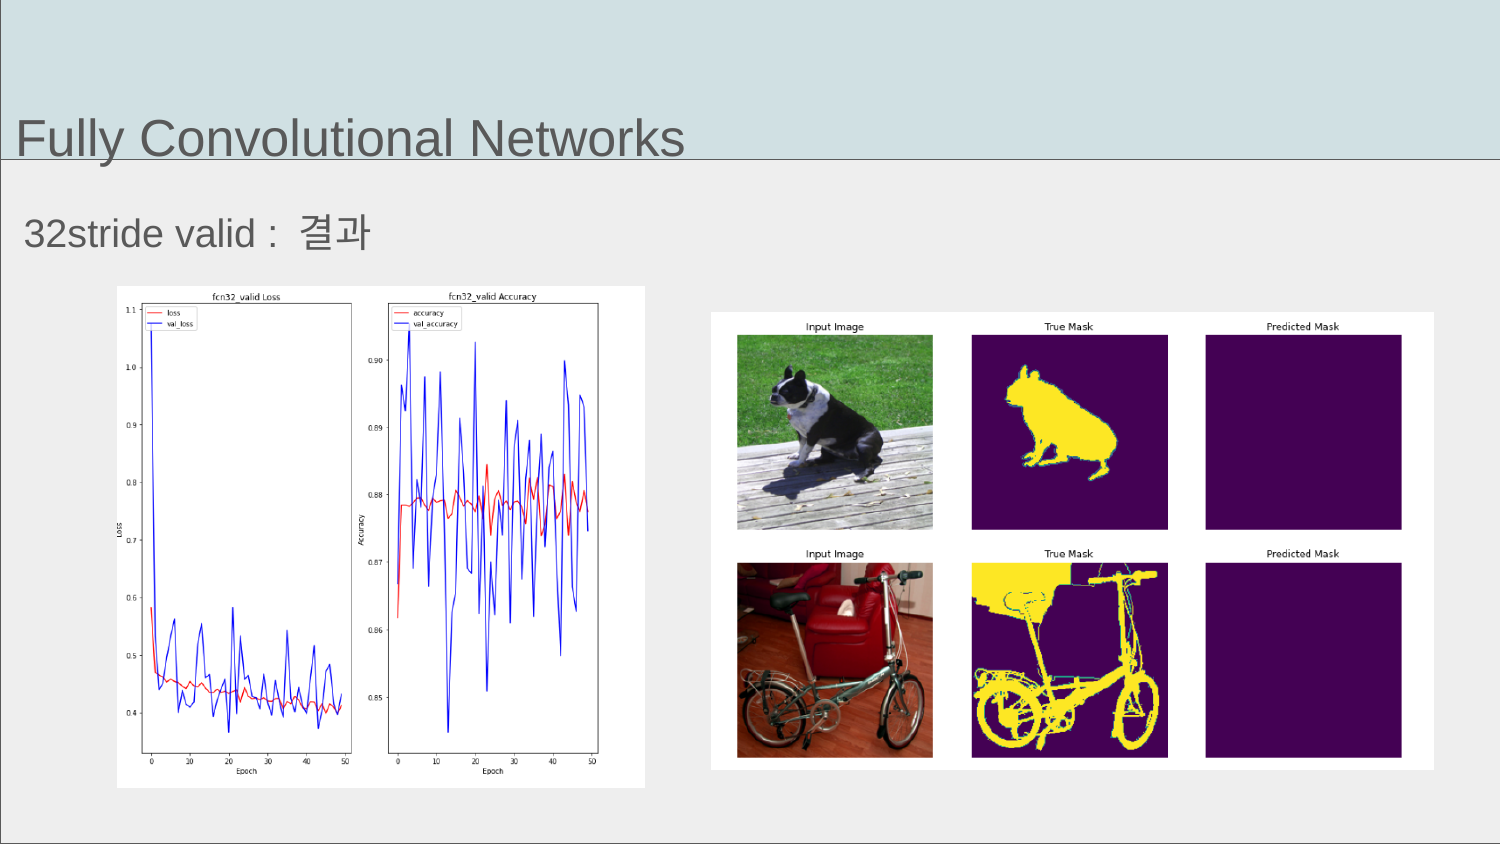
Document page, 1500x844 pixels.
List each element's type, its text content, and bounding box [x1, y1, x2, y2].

text_box [0, 160, 1500, 844]
text_box 32stride valid : 결과 [8, 192, 712, 267]
text_box Fully Convolutional Networks [0, 0, 1500, 160]
picture [116, 285, 645, 788]
picture [711, 312, 1435, 771]
